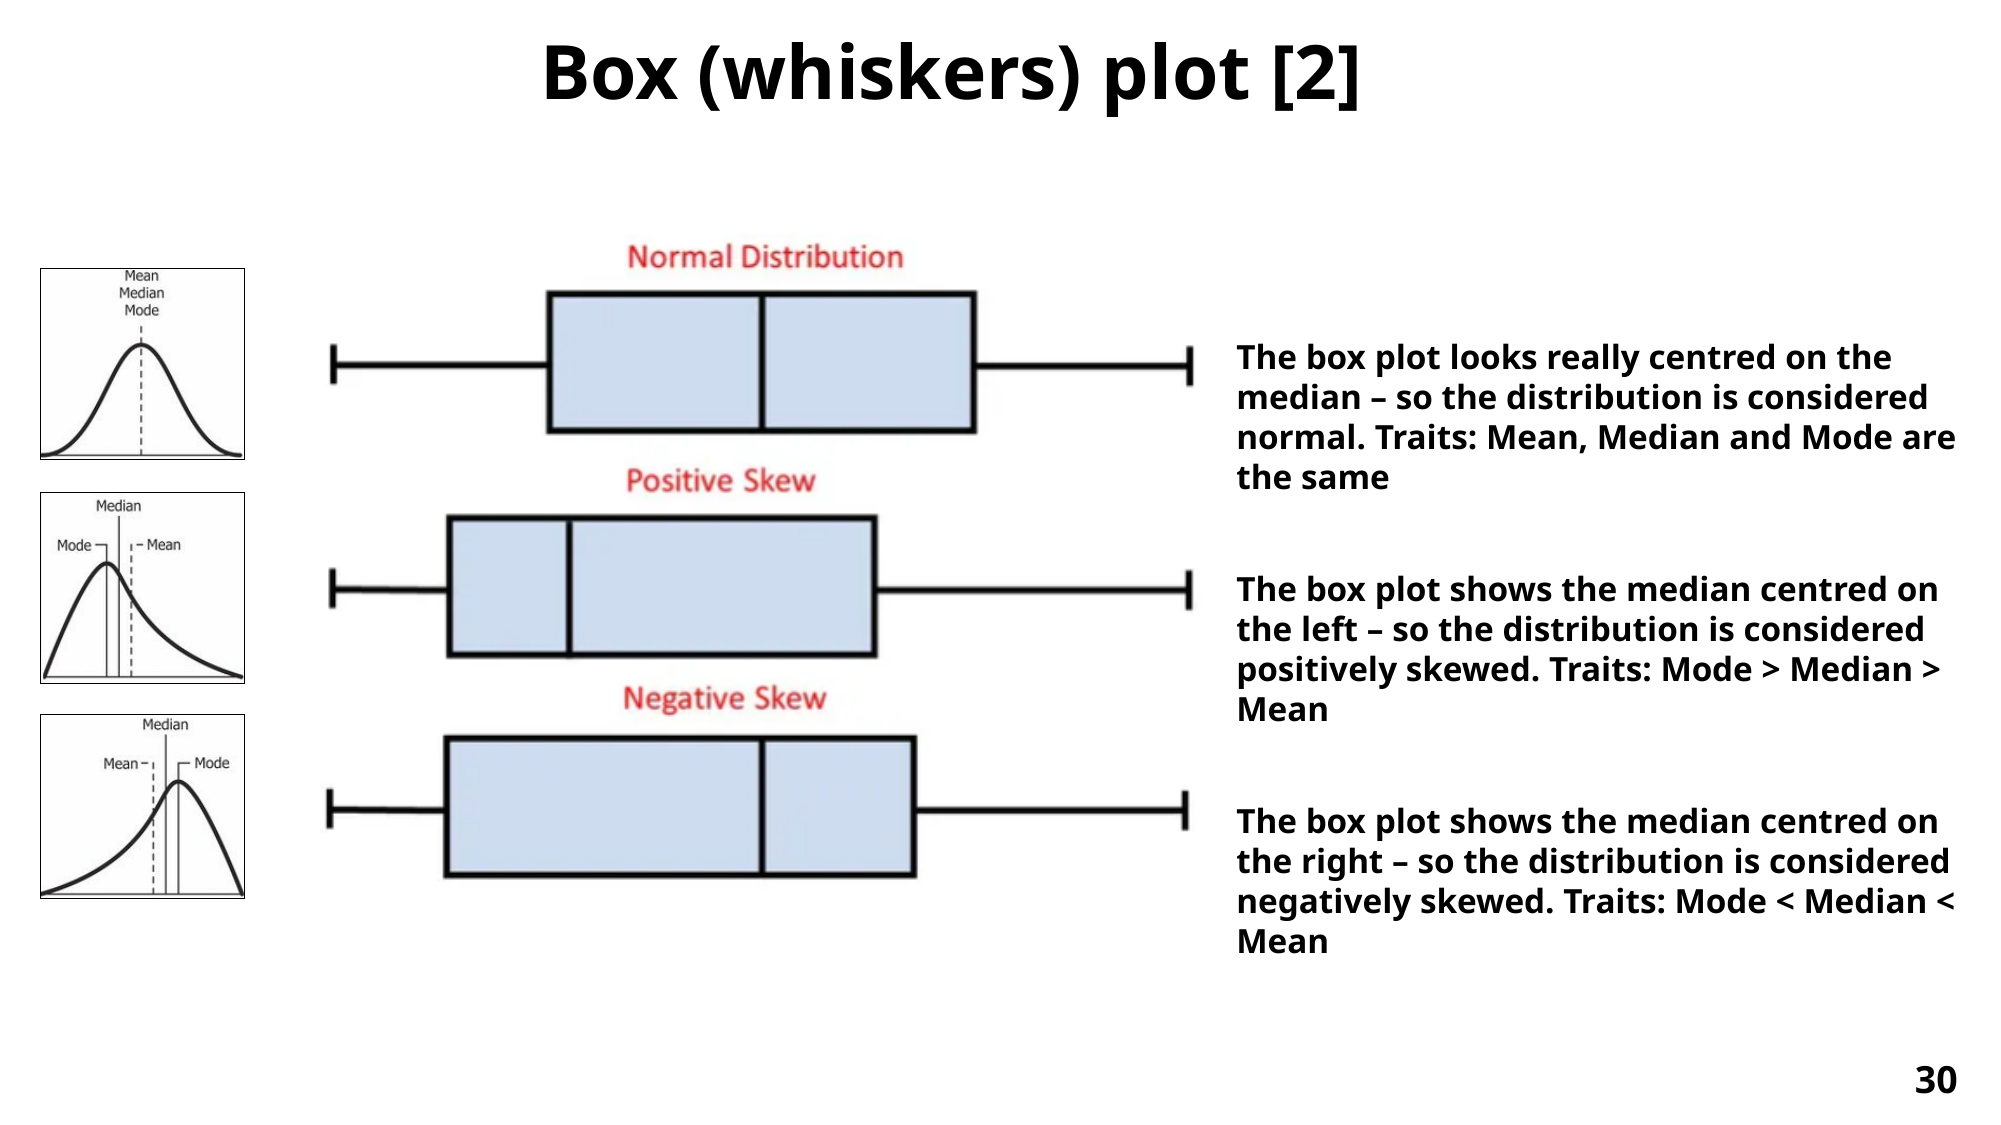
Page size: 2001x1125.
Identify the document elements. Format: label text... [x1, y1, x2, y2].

text_box 30 [1890, 1041, 1983, 1122]
picture [314, 233, 1216, 892]
text_box Box (whiskers) plot [2] [500, 33, 1400, 117]
picture [40, 714, 245, 899]
picture [40, 492, 245, 684]
text_box The box plot shows the median centred on the left – so the distribution is considered positively skewed. Traits: Mode > Median > Mean [1221, 560, 1983, 736]
text_box The box plot looks really centred on the median – so the distribution is considered normal. Traits: Mean, Median and Mode are the same [1221, 328, 1983, 504]
text_box The box plot shows the median centred on the right – so the distribution is considered negatively skewed. Traits: Mode < Median < Mean [1221, 792, 1983, 967]
picture [40, 268, 245, 461]
